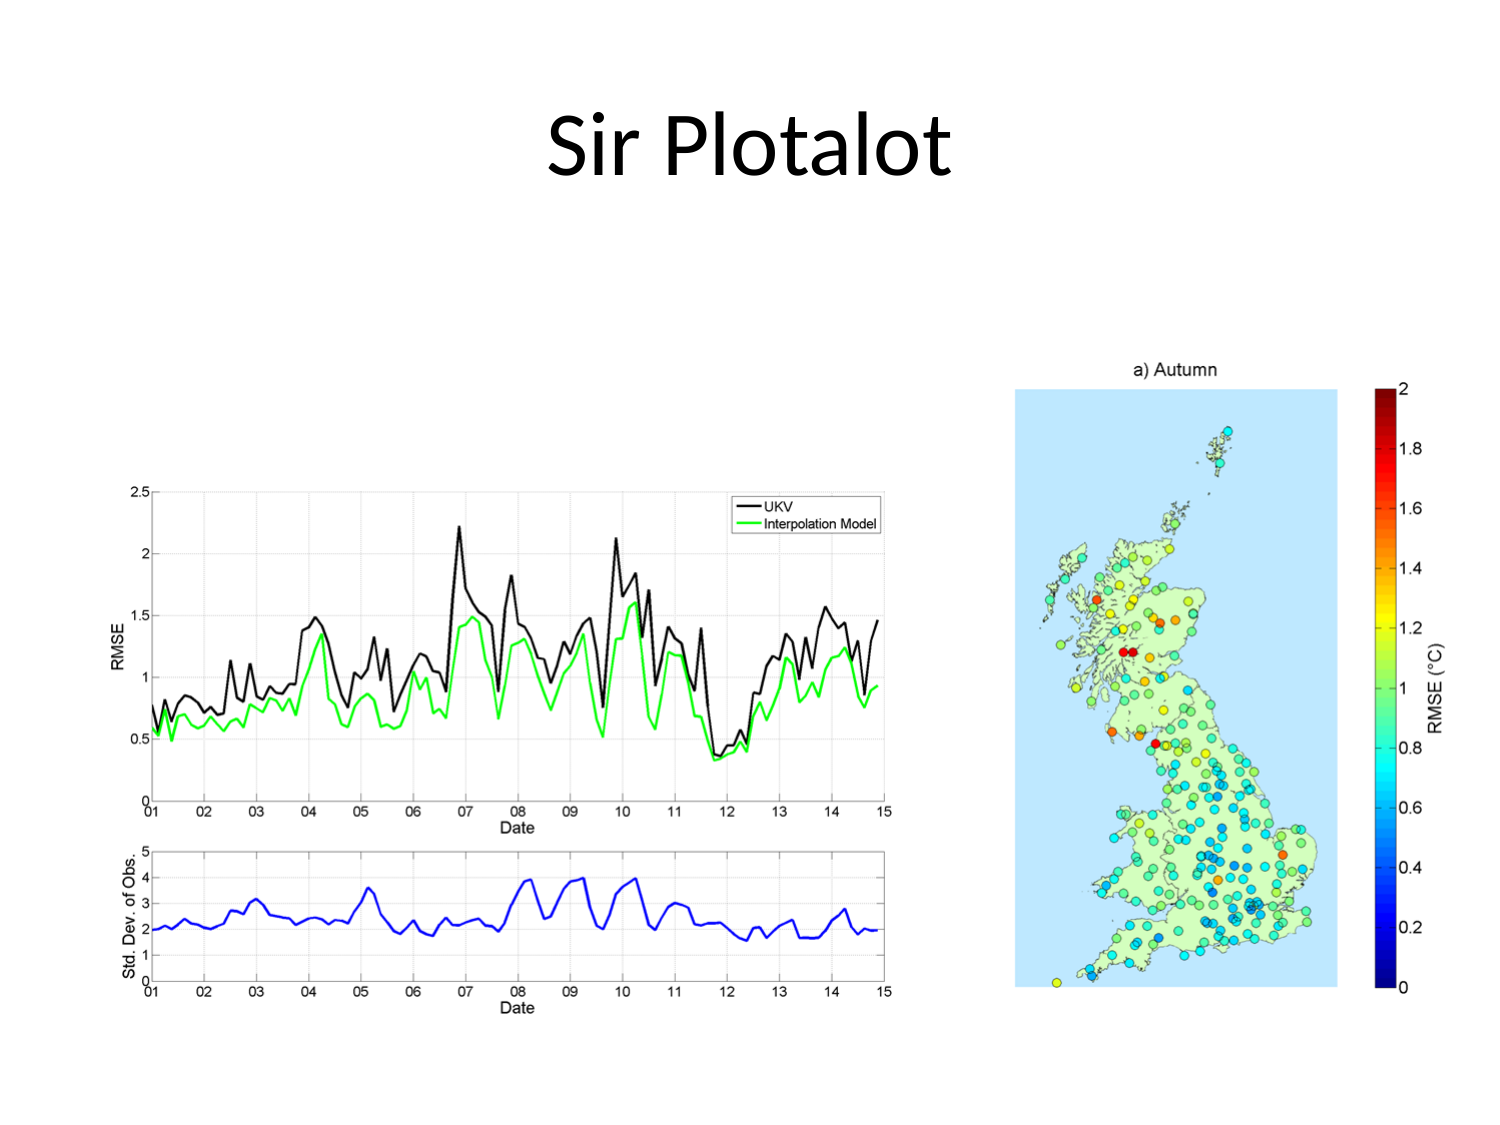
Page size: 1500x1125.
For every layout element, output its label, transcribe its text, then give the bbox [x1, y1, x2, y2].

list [29, 447, 974, 1047]
title Sir Plotalot [75, 45, 1425, 233]
picture [1009, 355, 1465, 1000]
